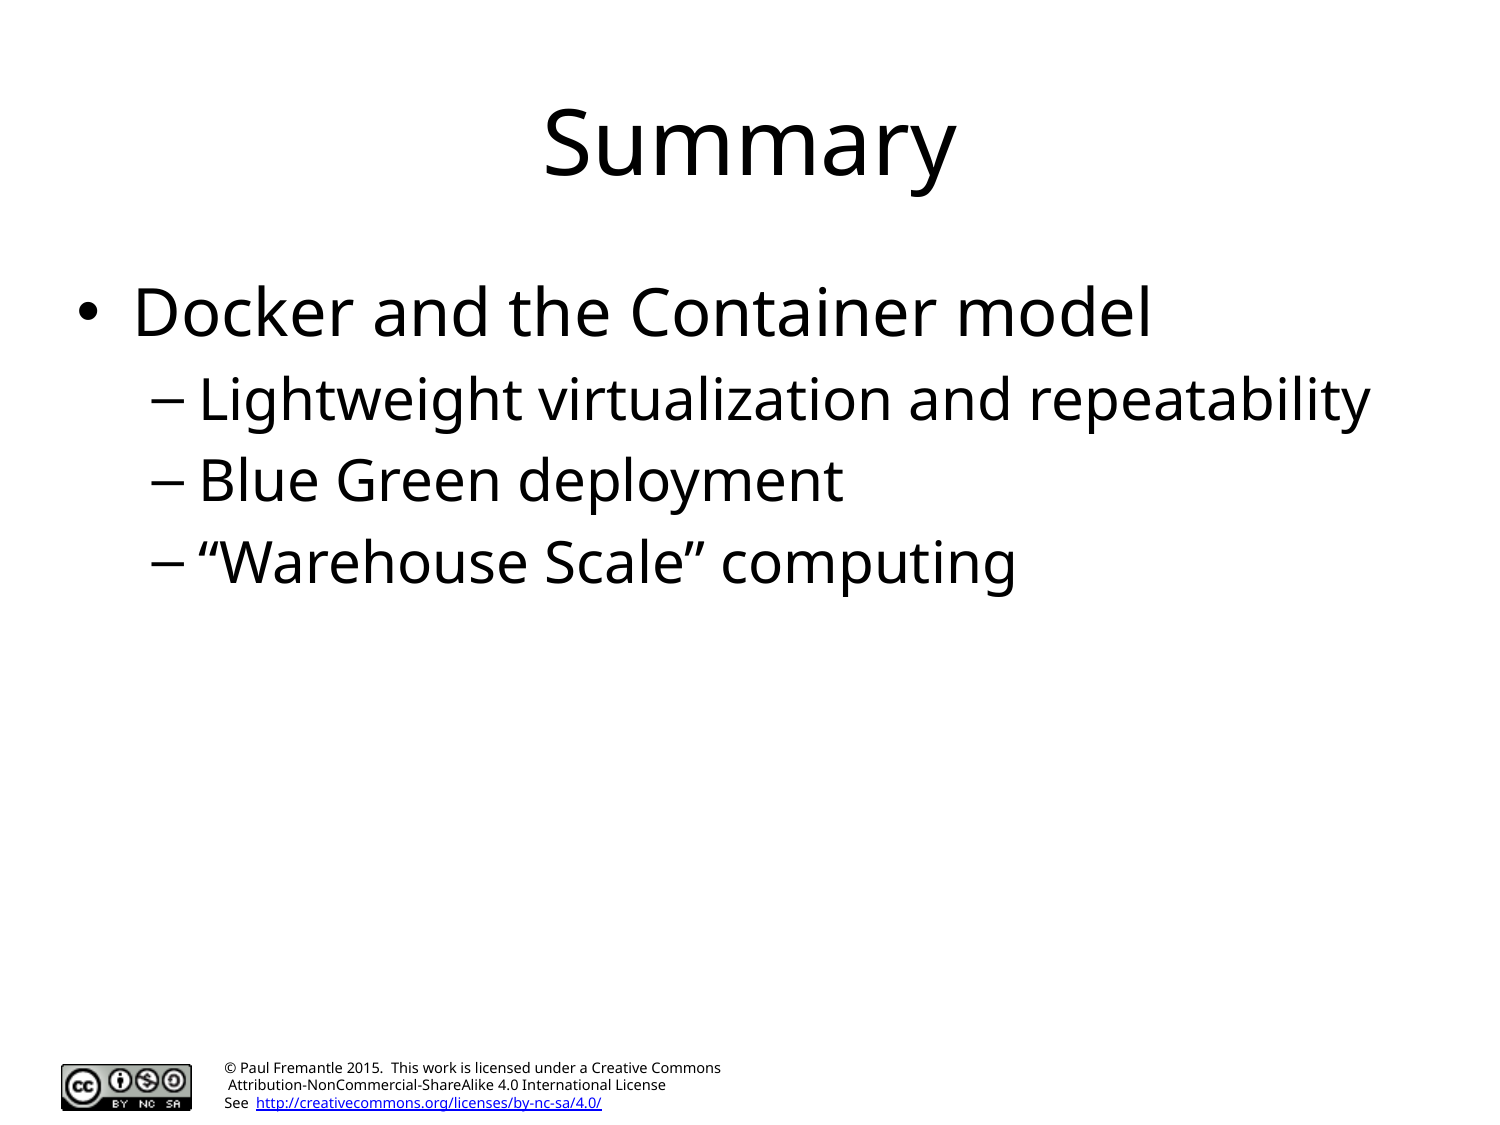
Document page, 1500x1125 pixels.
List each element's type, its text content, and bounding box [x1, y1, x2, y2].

list Docker and the Container model Lightweight virtualization and repeatability Blue Green deployment “Warehouse Scale” computing [61, 262, 1412, 1005]
picture [61, 1064, 192, 1111]
title Summary [75, 45, 1425, 233]
